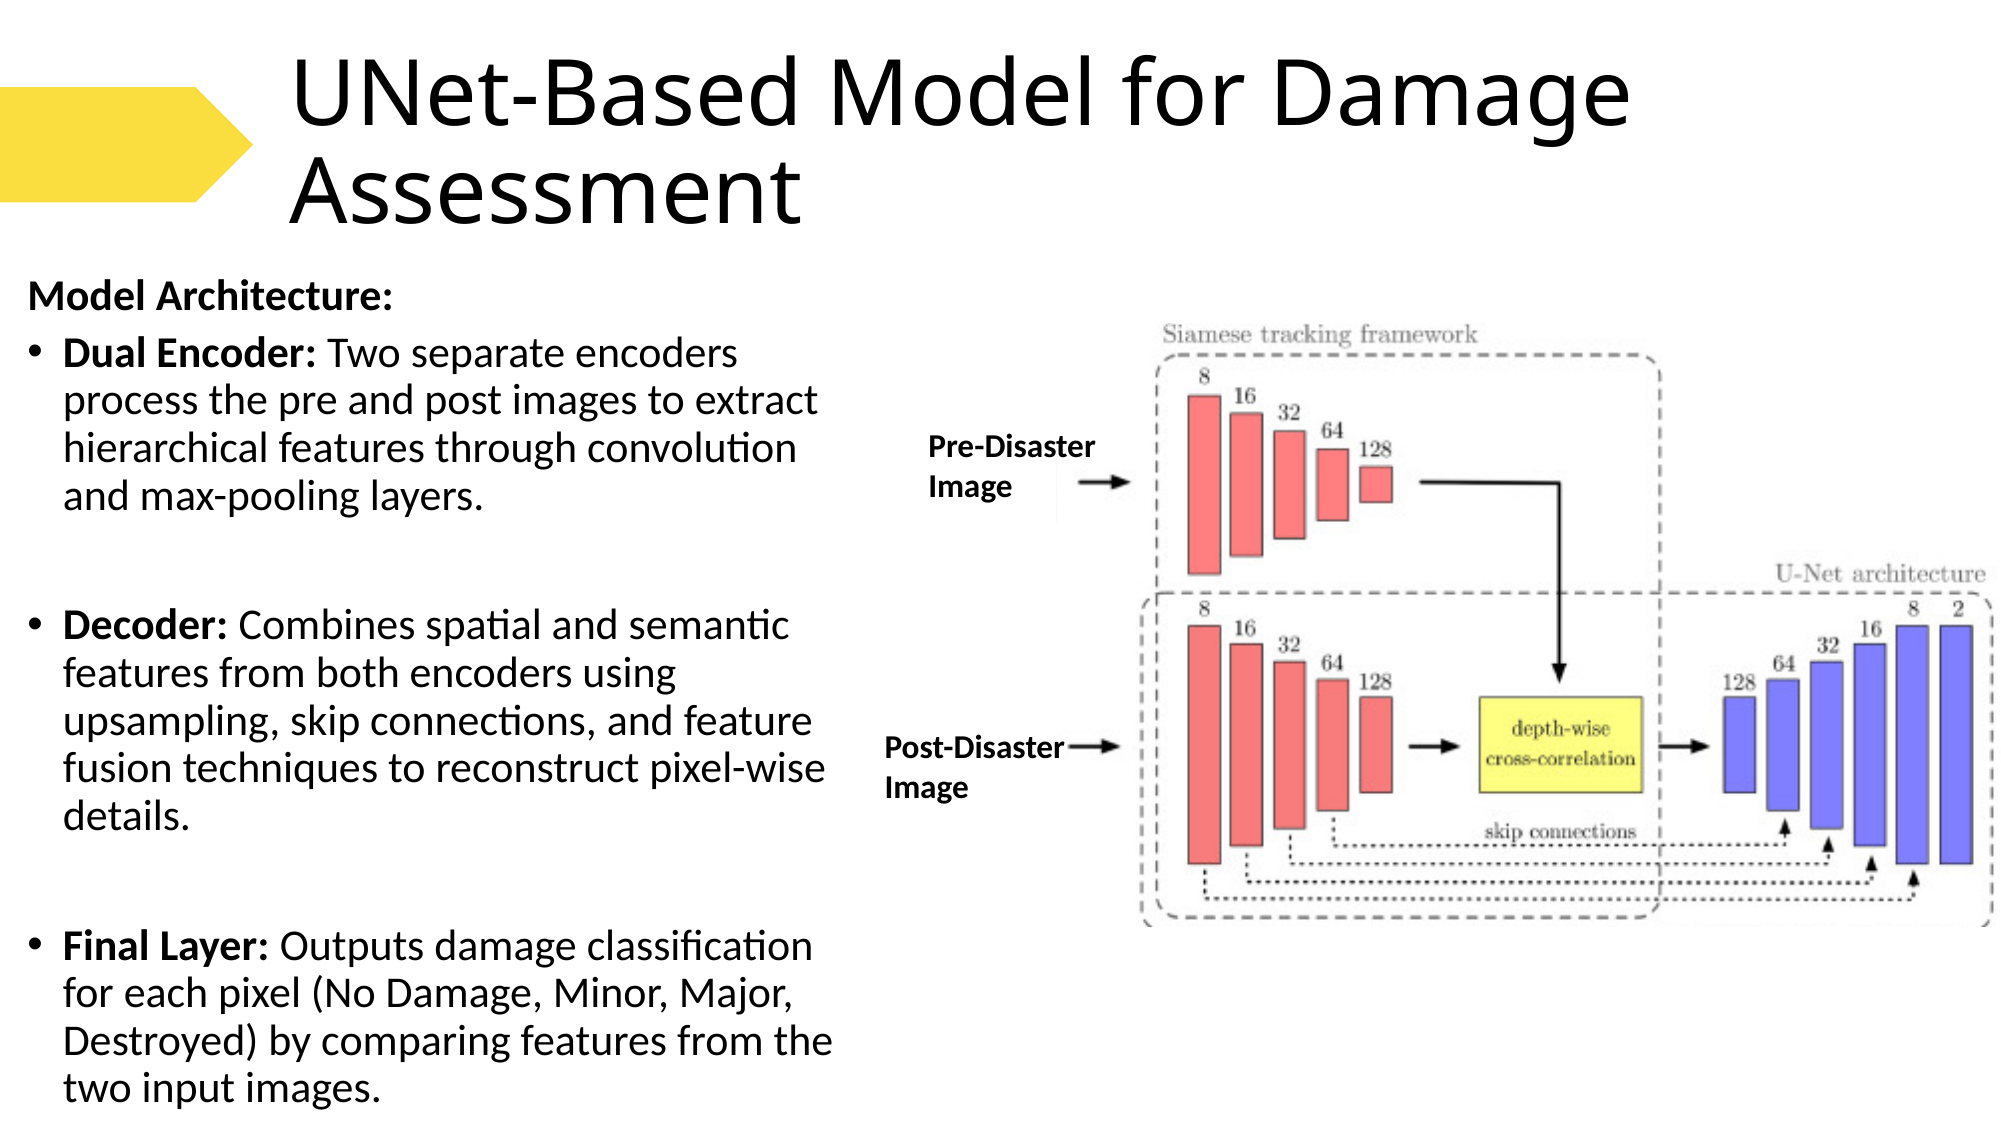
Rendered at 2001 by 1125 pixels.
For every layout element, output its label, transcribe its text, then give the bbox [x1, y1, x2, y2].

text_box [0, 86, 255, 203]
picture [1056, 313, 2001, 927]
list Model Architecture: Dual Encoder: Two separate encoders process the pre and post images to extract hierarchical features through convolution and max-pooling layers. Decoder: Combines spatial and semantic features from both encoders using upsampling, skip connections, and feature fusion techniques to reconstruct pixel-wise details. Final Layer: Outputs damage classification for each pixel (No Damage, Minor, Major, Destroyed) by comparing features from the two input images. [0, 203, 862, 1125]
title UNet-Based Model for Damage Assessment [274, 36, 2000, 254]
text_box Pre-Disaster Image [913, 416, 1056, 512]
text_box Post-Disaster Image [869, 717, 1056, 813]
